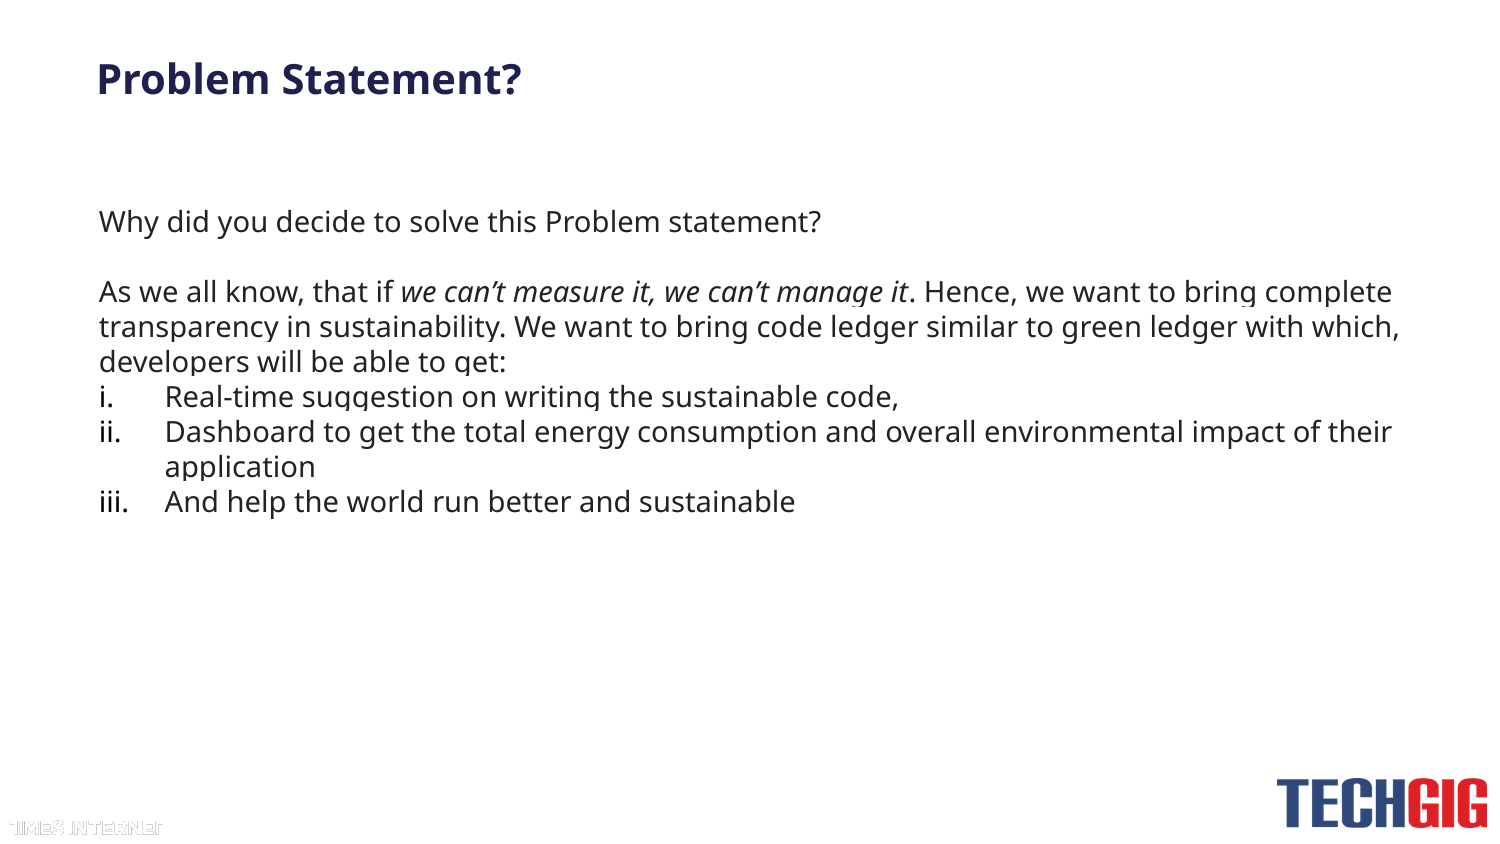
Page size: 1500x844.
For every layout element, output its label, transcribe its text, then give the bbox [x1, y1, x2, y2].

title Problem Statement? [81, 37, 1440, 133]
text_box Why did you decide to solve this Problem statement? As we all know, that if we can’t measure it, we can’t manage it. Hence, we want to bring complete transparency in sustainability. We want to bring code ledger similar to green ledger with which, developers will be able to get: Real-time suggestion on writing the sustainable code, Dashboard to get the total energy consumption and overall environmental impact of their application And help the world run better and sustainable [84, 188, 1436, 749]
picture [8, 818, 164, 837]
picture [1277, 777, 1488, 828]
